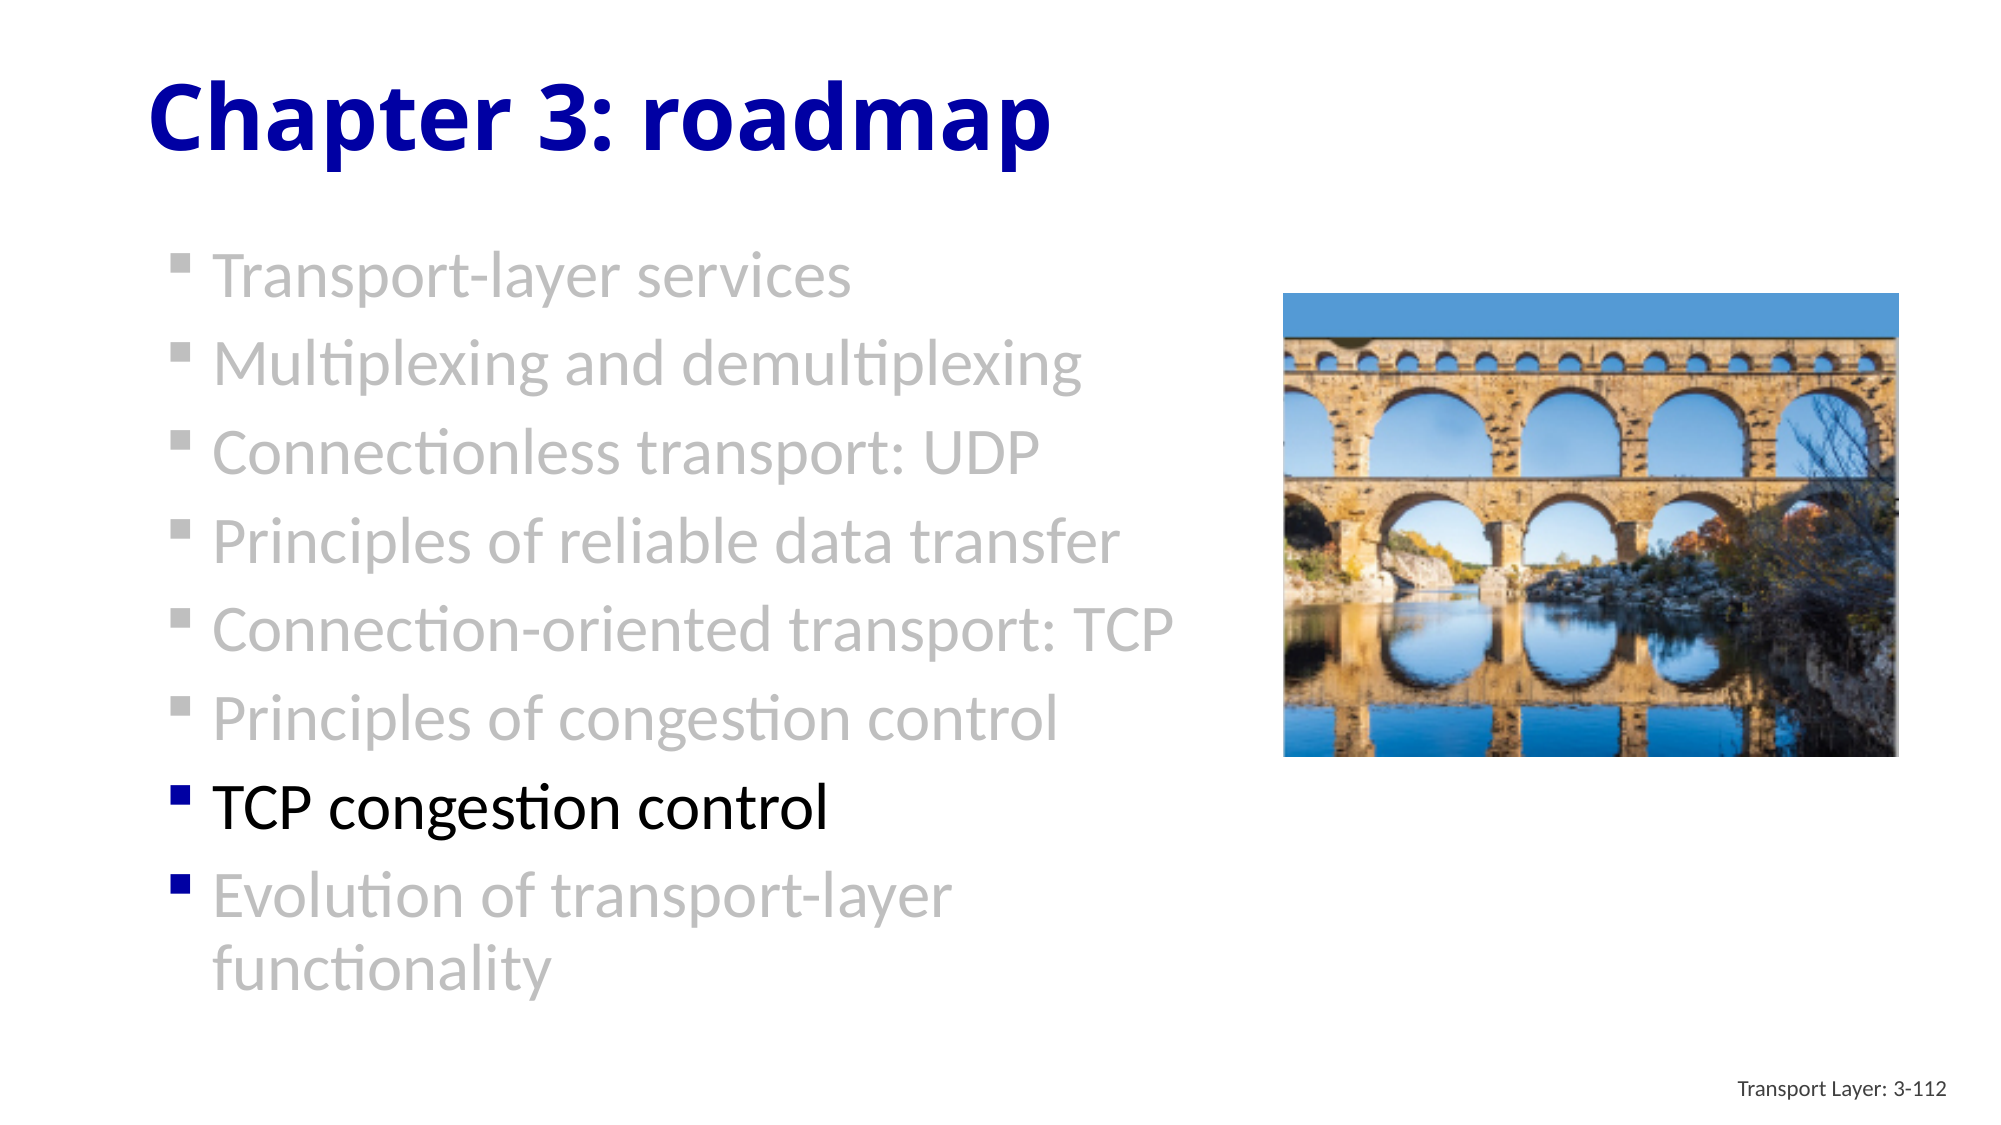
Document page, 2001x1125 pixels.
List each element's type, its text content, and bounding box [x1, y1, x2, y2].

title Chapter 3: roadmap [131, 47, 1856, 195]
list Transport-layer services Multiplexing and demultiplexing Connectionless transport: UDP Principles of reliable data transfer Connection-oriented transport: TCP Principles of congestion control TCP congestion control Evolution of transport-layer functionality [131, 231, 1217, 1057]
picture [1283, 293, 1899, 757]
slide_number Transport Layer: 3-112 [1512, 1056, 1963, 1117]
